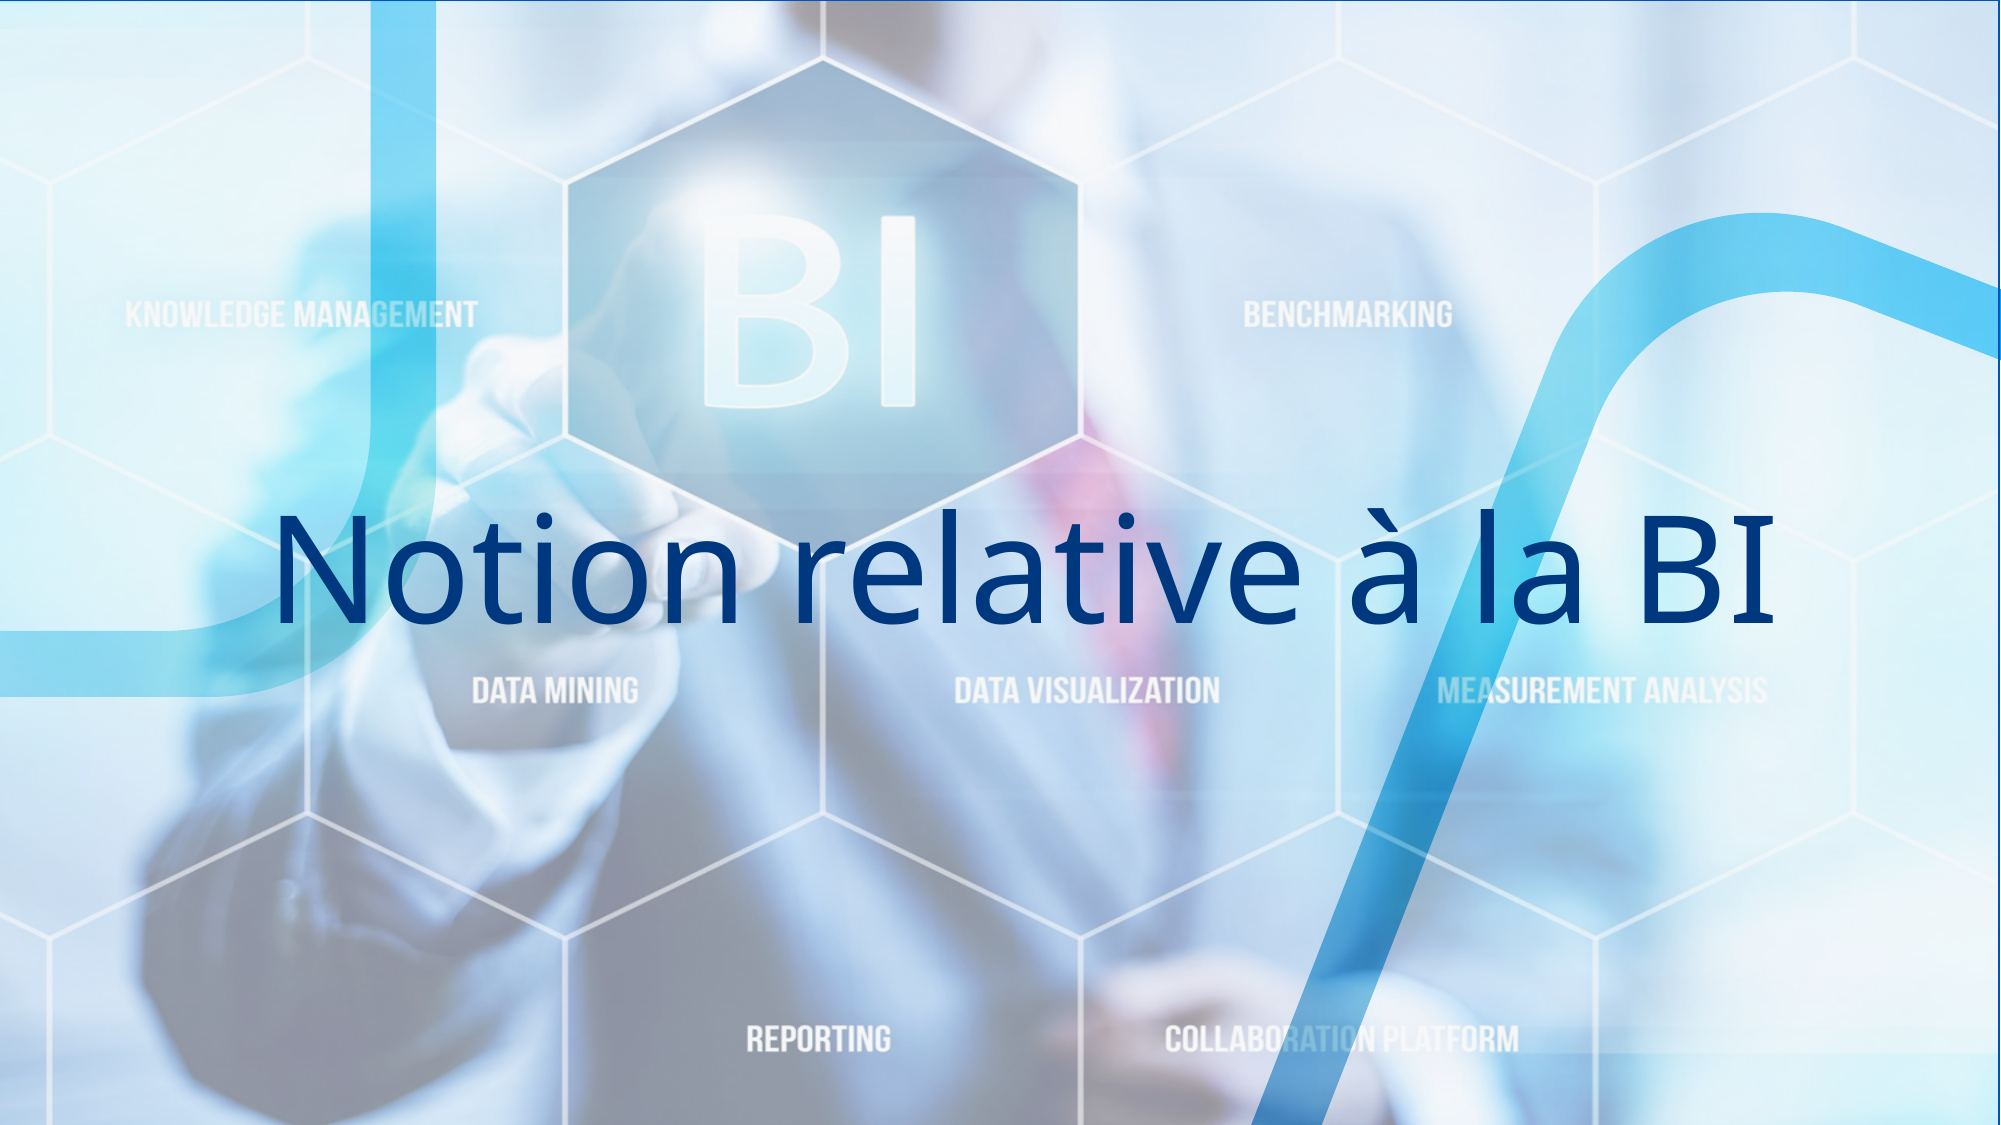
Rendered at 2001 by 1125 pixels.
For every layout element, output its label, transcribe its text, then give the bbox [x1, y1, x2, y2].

text_box Notion relative à la BI [0, 0, 2000, 1125]
